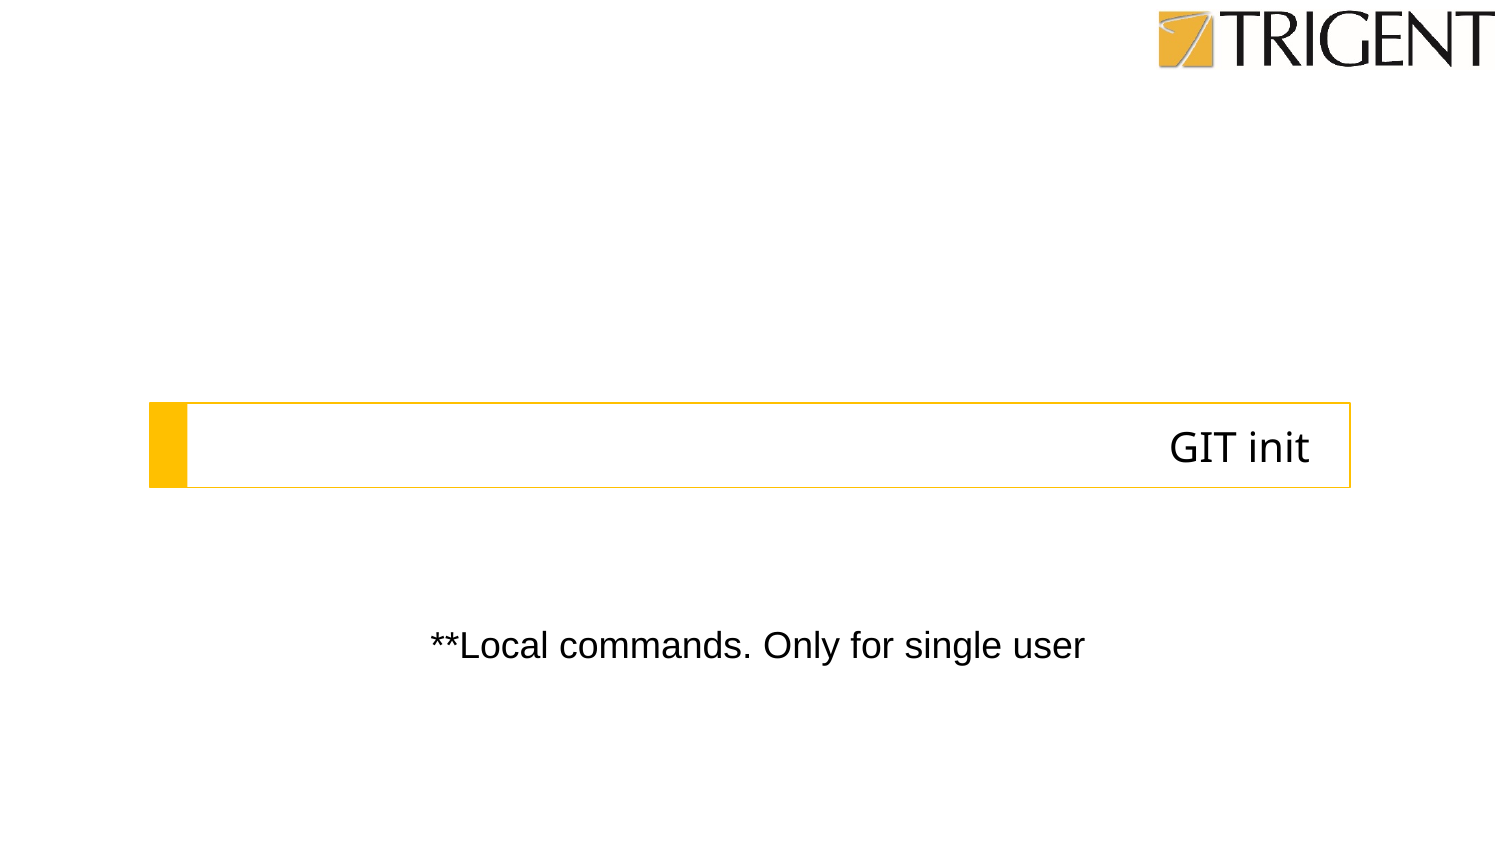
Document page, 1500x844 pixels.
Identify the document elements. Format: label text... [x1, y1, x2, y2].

text_box **Local commands. Only for single user [26, 606, 1490, 697]
picture [1156, 9, 1495, 70]
subtitle GIT init [200, 412, 1325, 479]
